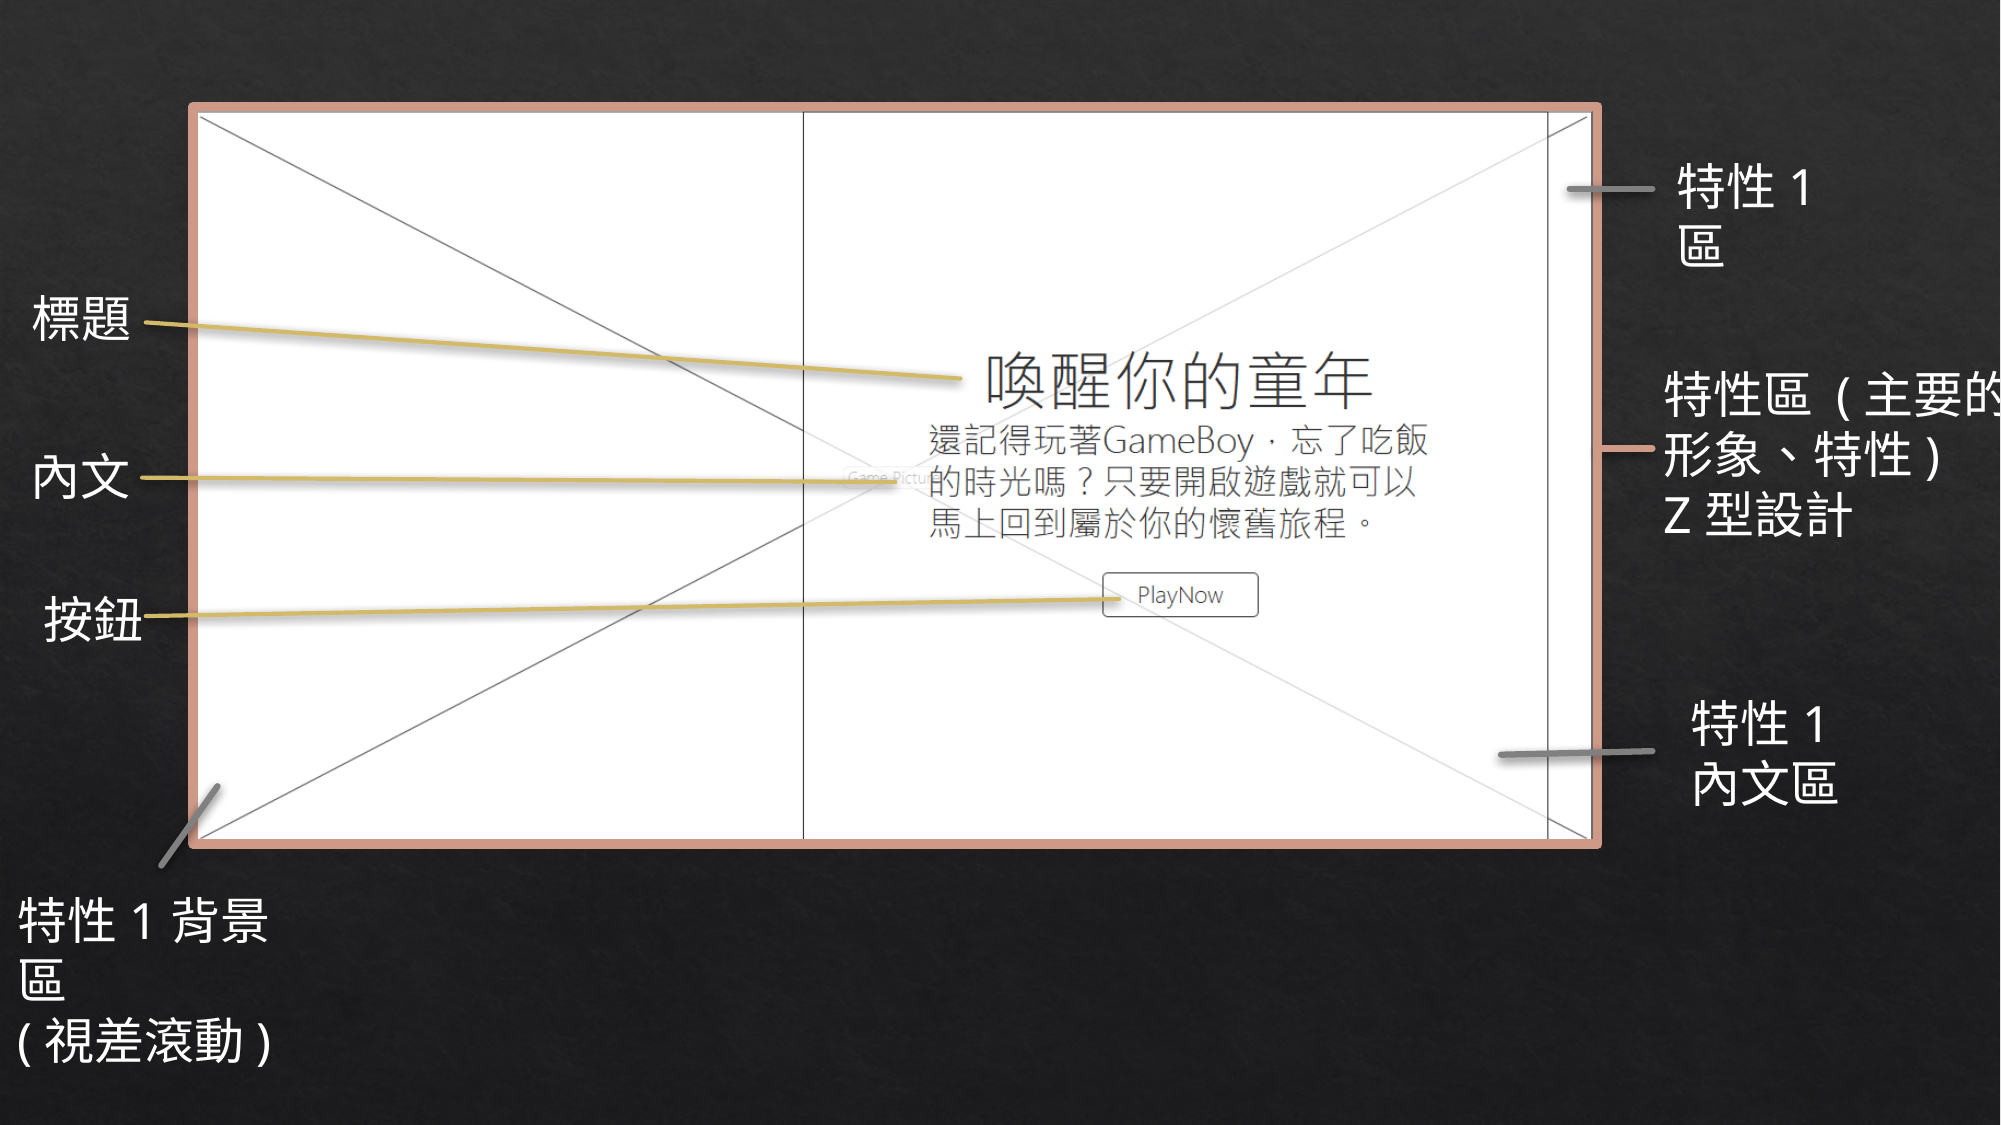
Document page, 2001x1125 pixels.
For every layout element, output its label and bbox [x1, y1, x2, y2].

text_box [2, 106, 2000, 1019]
